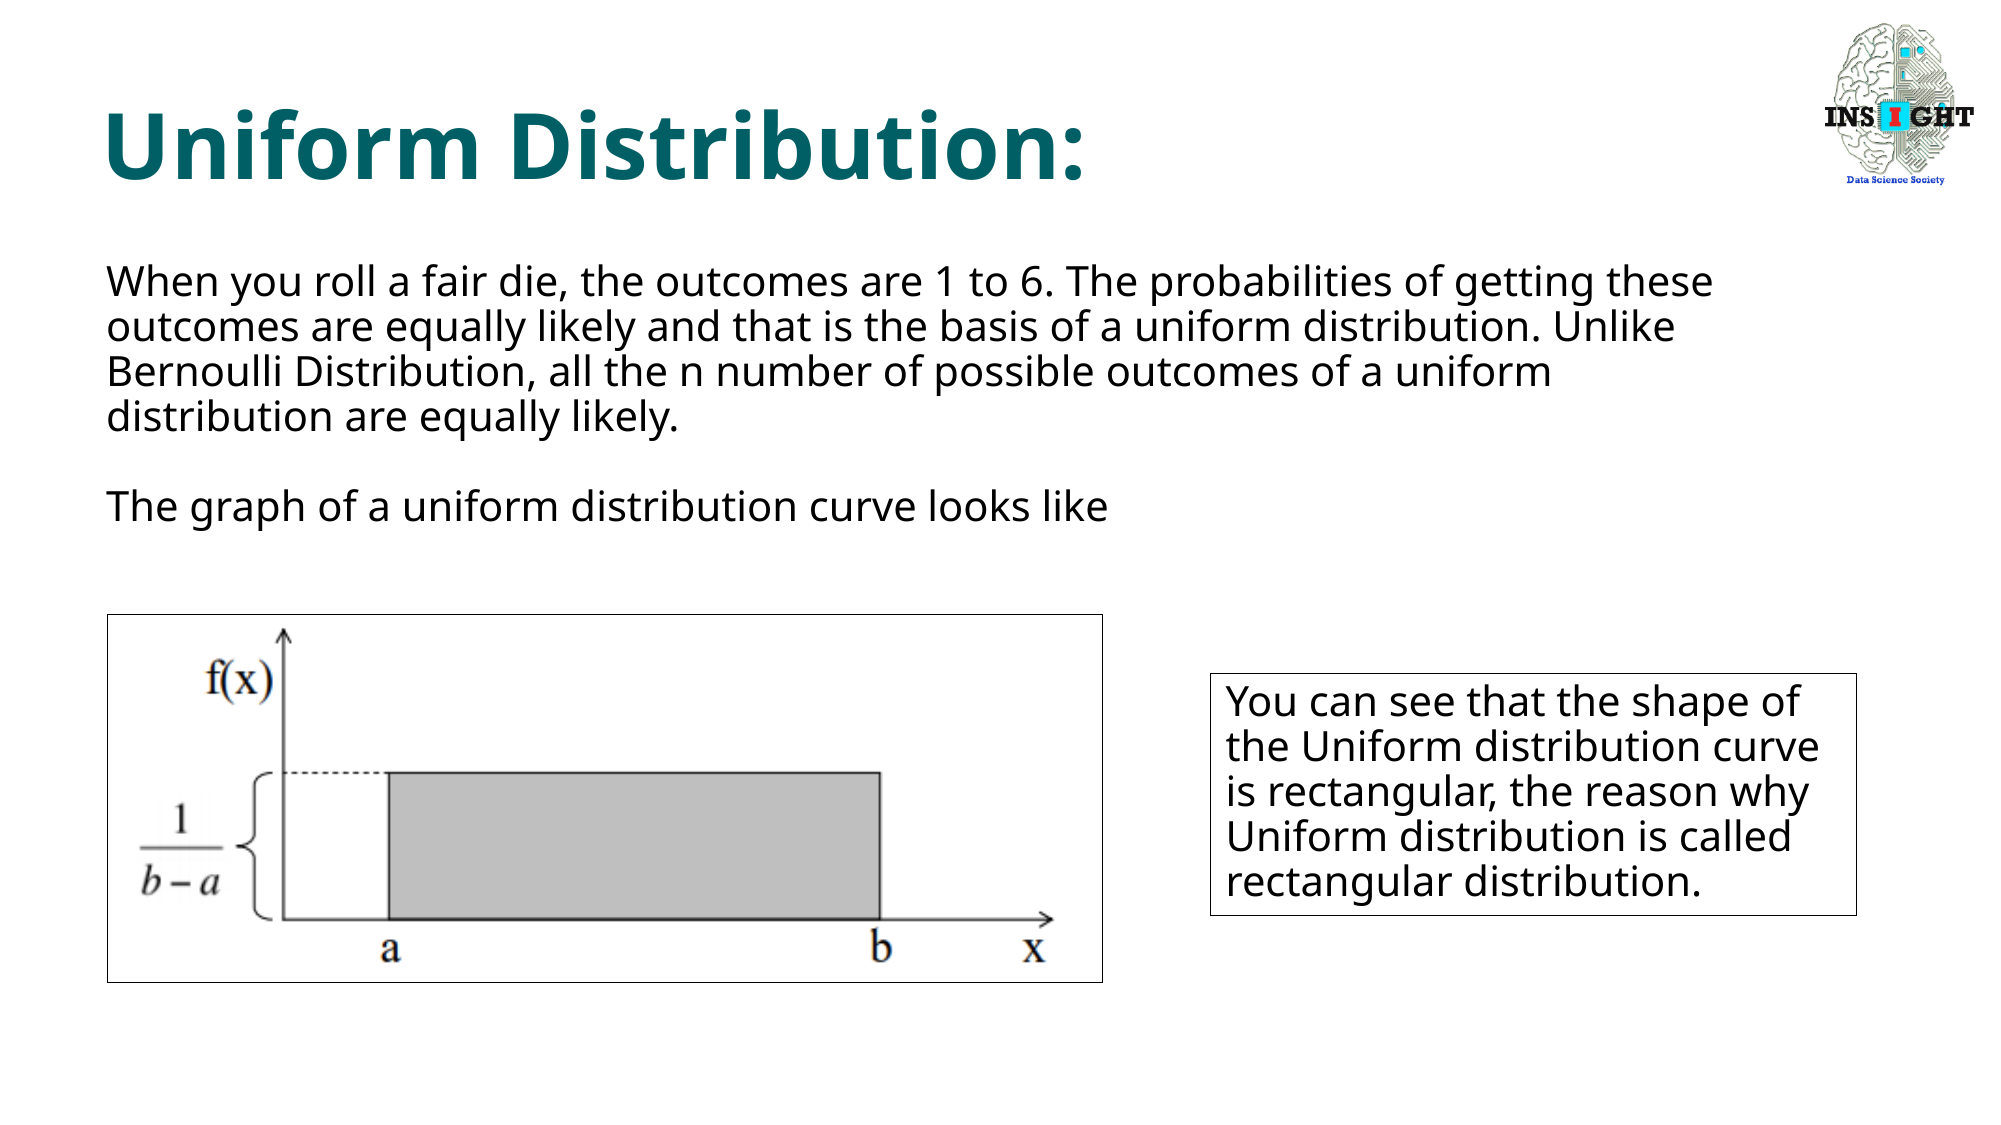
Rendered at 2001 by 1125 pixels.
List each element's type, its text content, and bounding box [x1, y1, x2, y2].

picture [107, 614, 1103, 983]
text_box When you roll a fair die, the outcomes are 1 to 6. The probabilities of getting these outcomes are equally likely and that is the basis of a uniform distribution. Unlike Bernoulli Distribution, all the n number of possible outcomes of a uniform distribution are equally likely. The graph of a uniform distribution curve looks like [91, 253, 1793, 1094]
picture [1788, 0, 1996, 207]
title Uniform Distribution: [86, 89, 1788, 207]
text_box You can see that the shape of the Uniform distribution curve is rectangular, the reason why Uniform distribution is called rectangular distribution. [1210, 673, 1857, 916]
